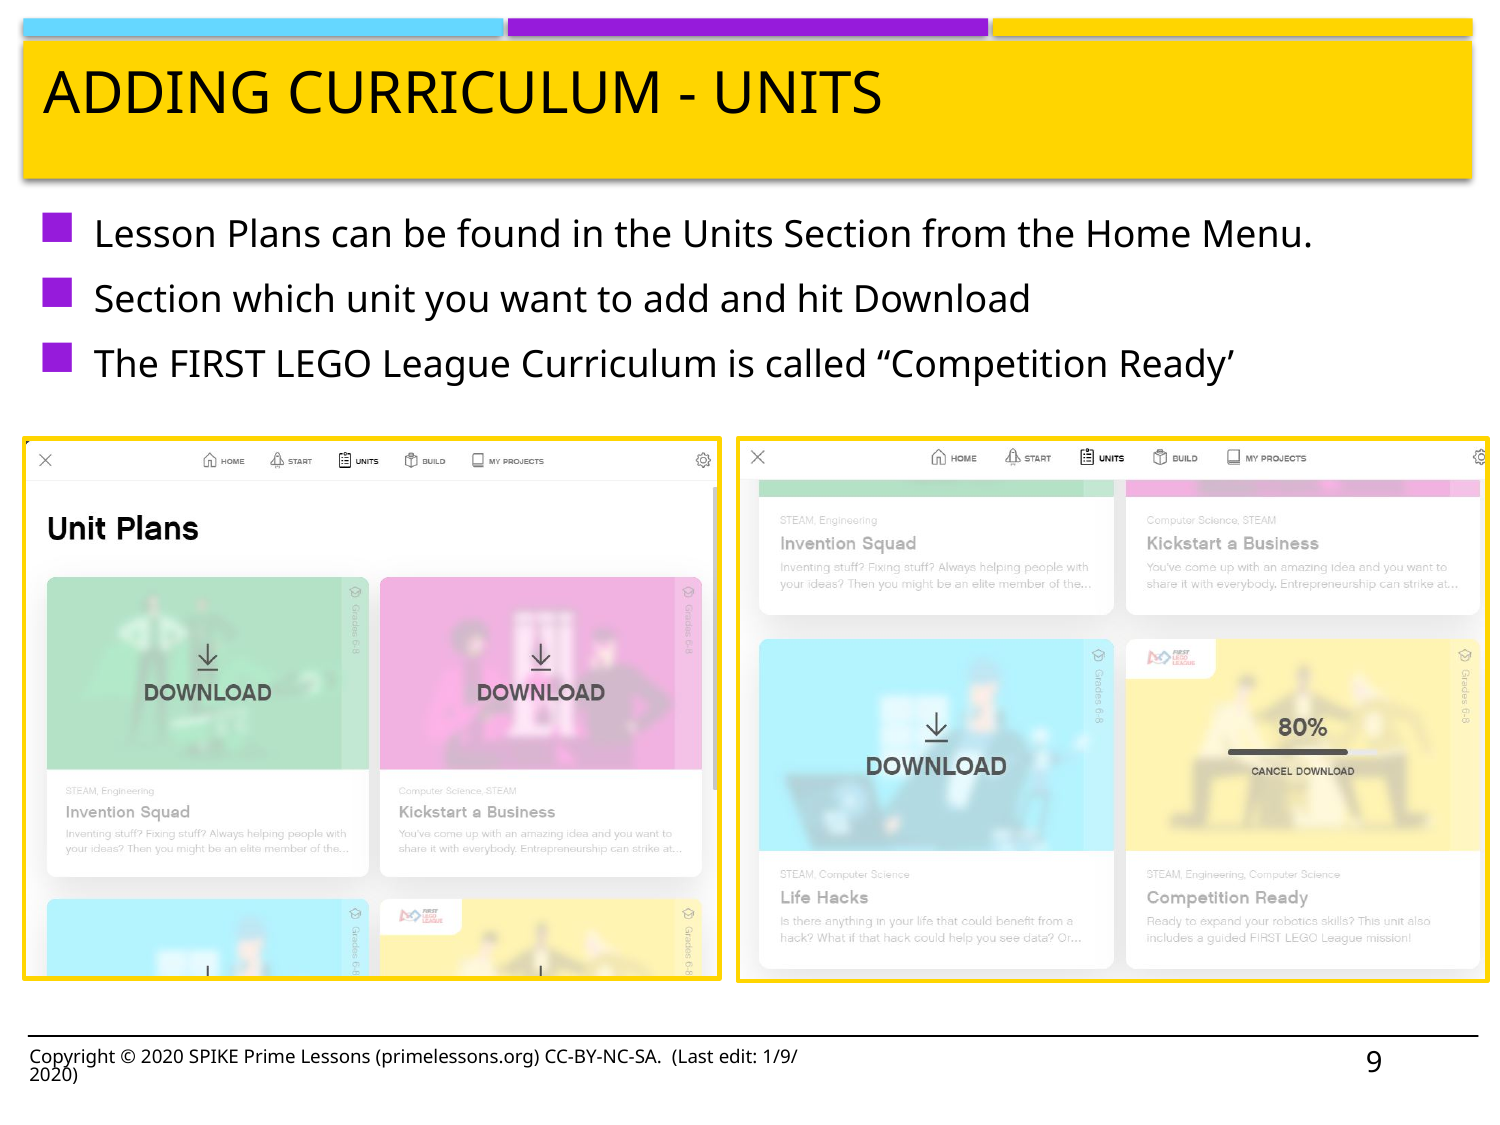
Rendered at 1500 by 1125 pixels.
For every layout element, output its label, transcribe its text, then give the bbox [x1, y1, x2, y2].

slide_number 9 [1351, 1036, 1478, 1097]
title ADDING CURRICULUM - UNITS [28, 48, 1464, 172]
text_box Lesson Plans can be found in the Units Section from the Home Menu. Section which unit you want to add and hit Download The FIRST LEGO League Curriculum is called “Competition Ready’ [28, 202, 1474, 480]
footer Copyright © 2020 SPIKE Prime Lessons (primelessons.org) CC-BY-NC-SA. (Last edit: 1/9/2020) [14, 1036, 814, 1097]
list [739, 439, 1486, 980]
picture [25, 439, 718, 977]
